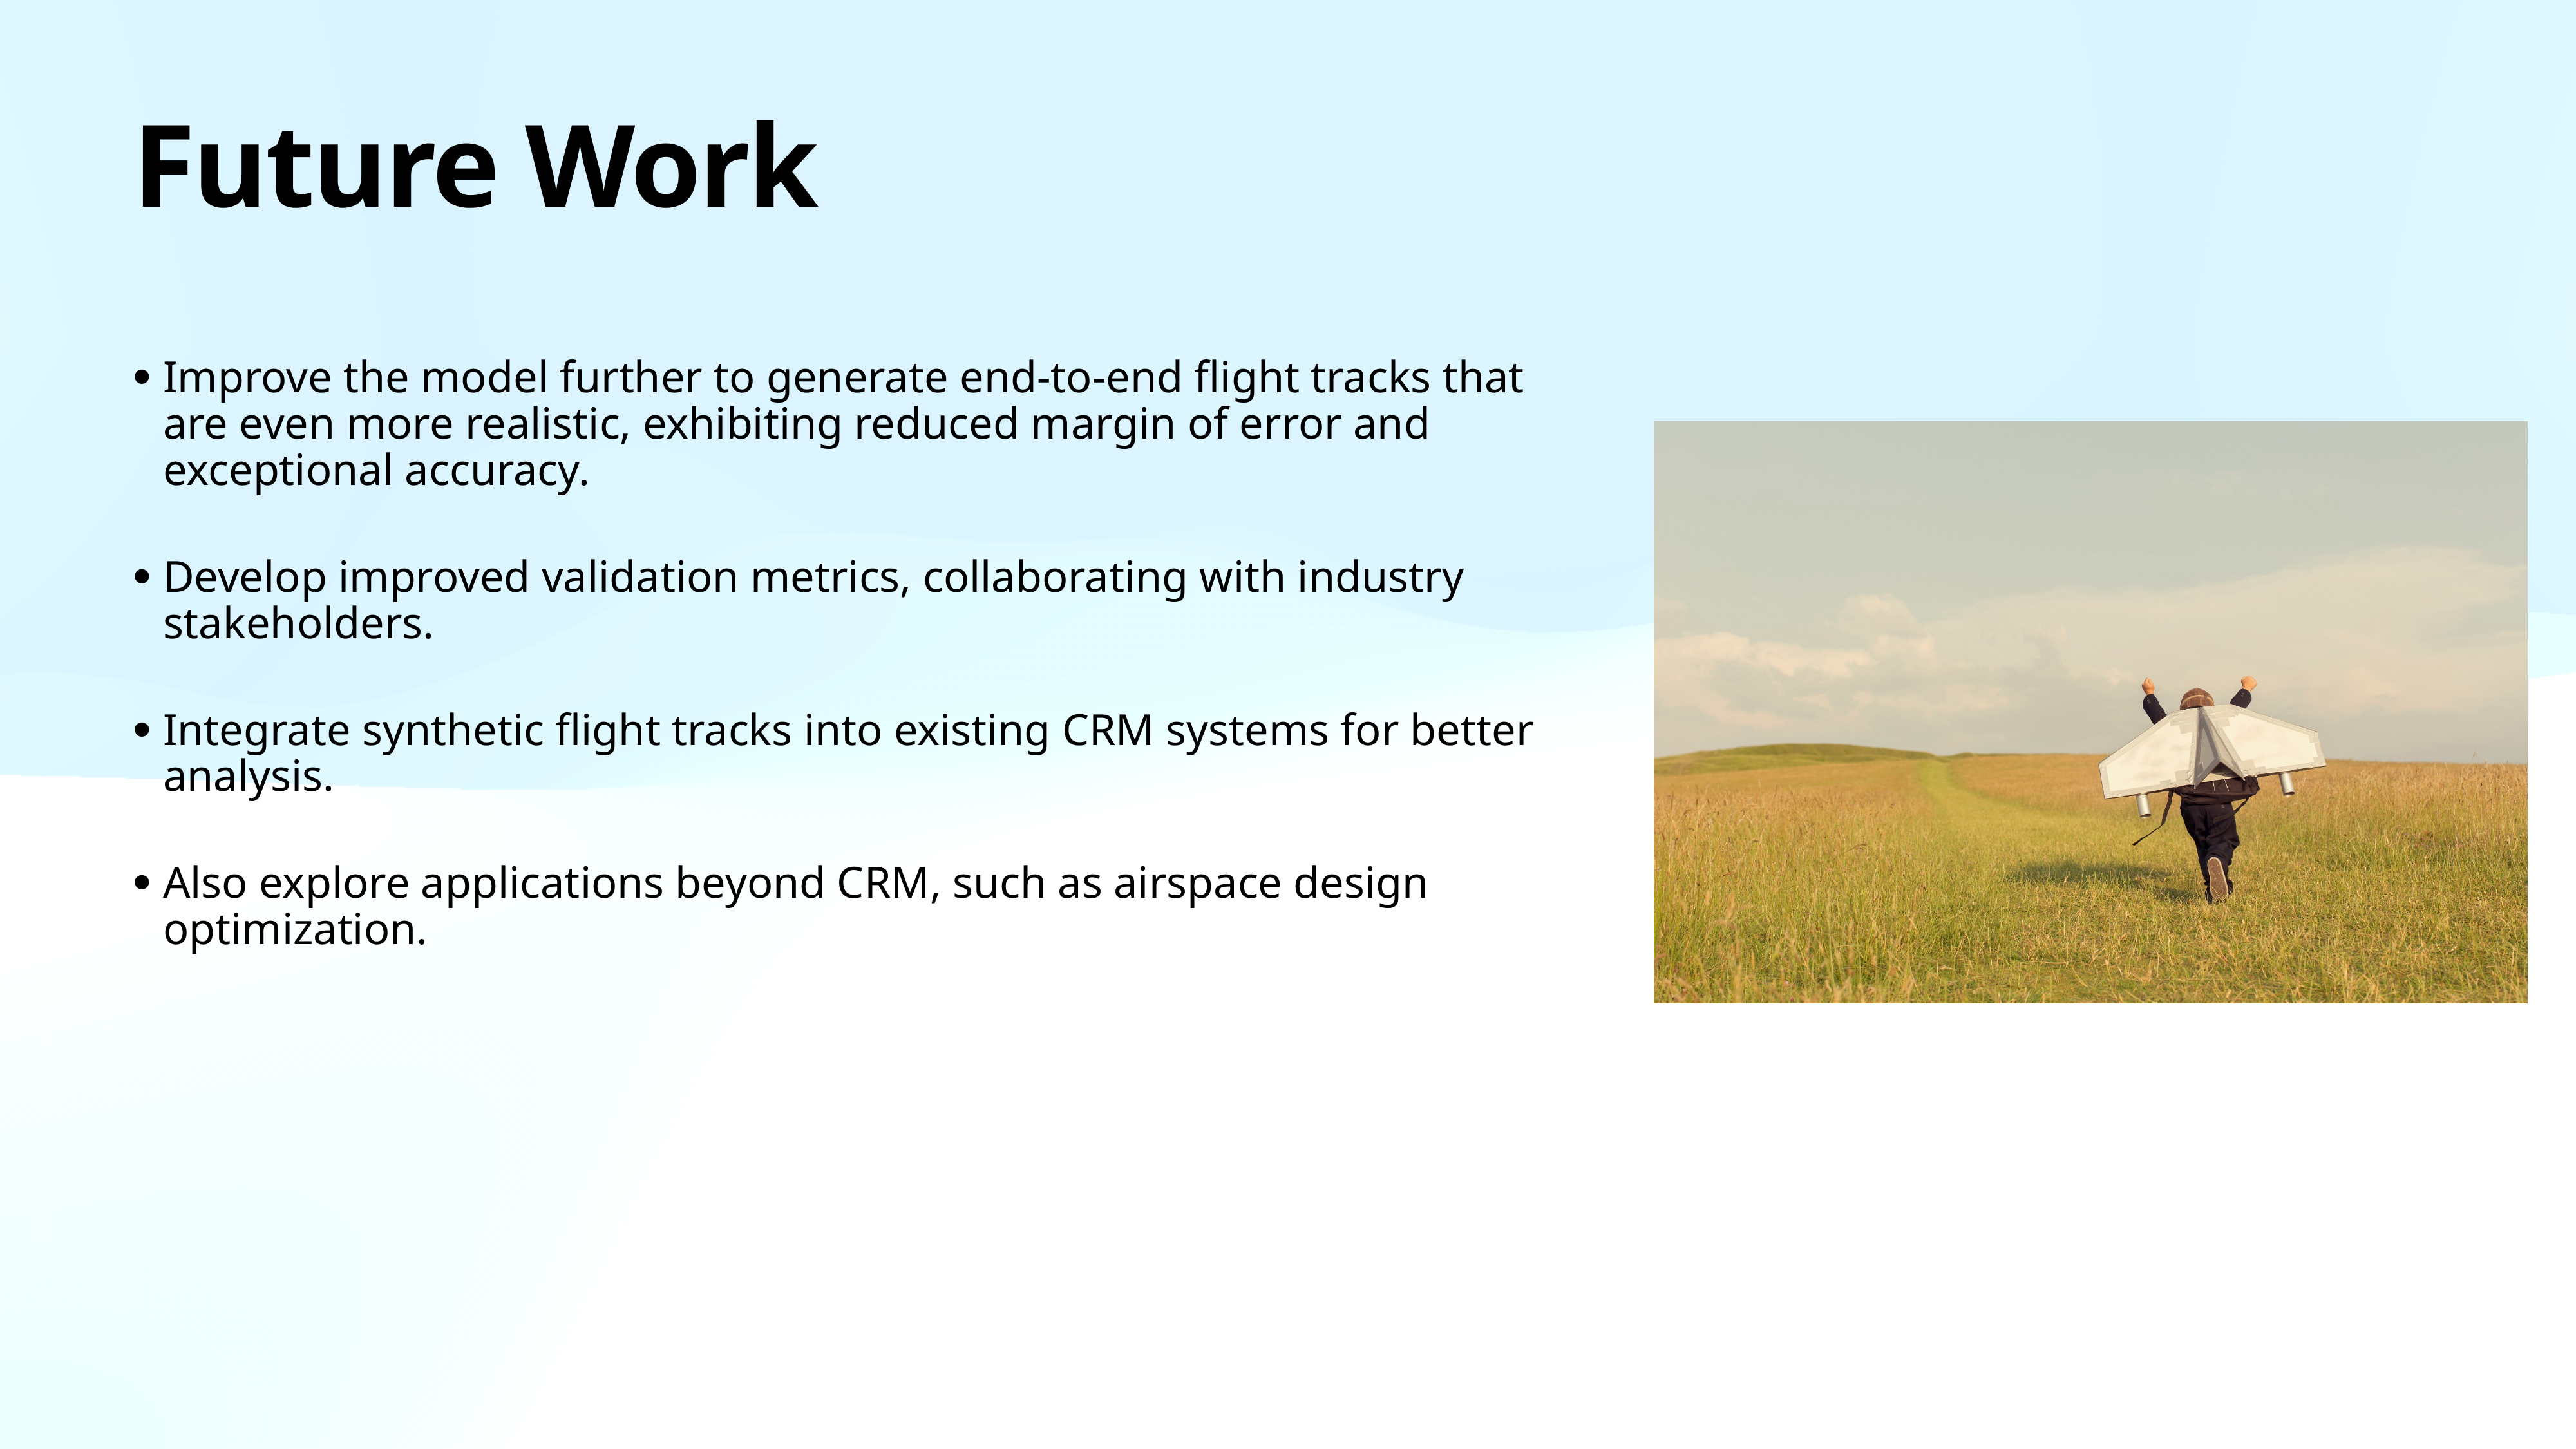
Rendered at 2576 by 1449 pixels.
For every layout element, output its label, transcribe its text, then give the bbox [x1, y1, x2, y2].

picture [0, 0, 2576, 1449]
title Future Work [127, 113, 2449, 266]
list Improve the model further to generate end-to-end flight tracks that are even more realistic, exhibiting reduced margin of error and exceptional accuracy. Develop improved validation metrics, collaborating with industry stakeholders. Integrate synthetic flight tracks into existing CRM systems for better analysis. Also explore applications beyond CRM, such as airspace design optimization. [127, 350, 1596, 1358]
